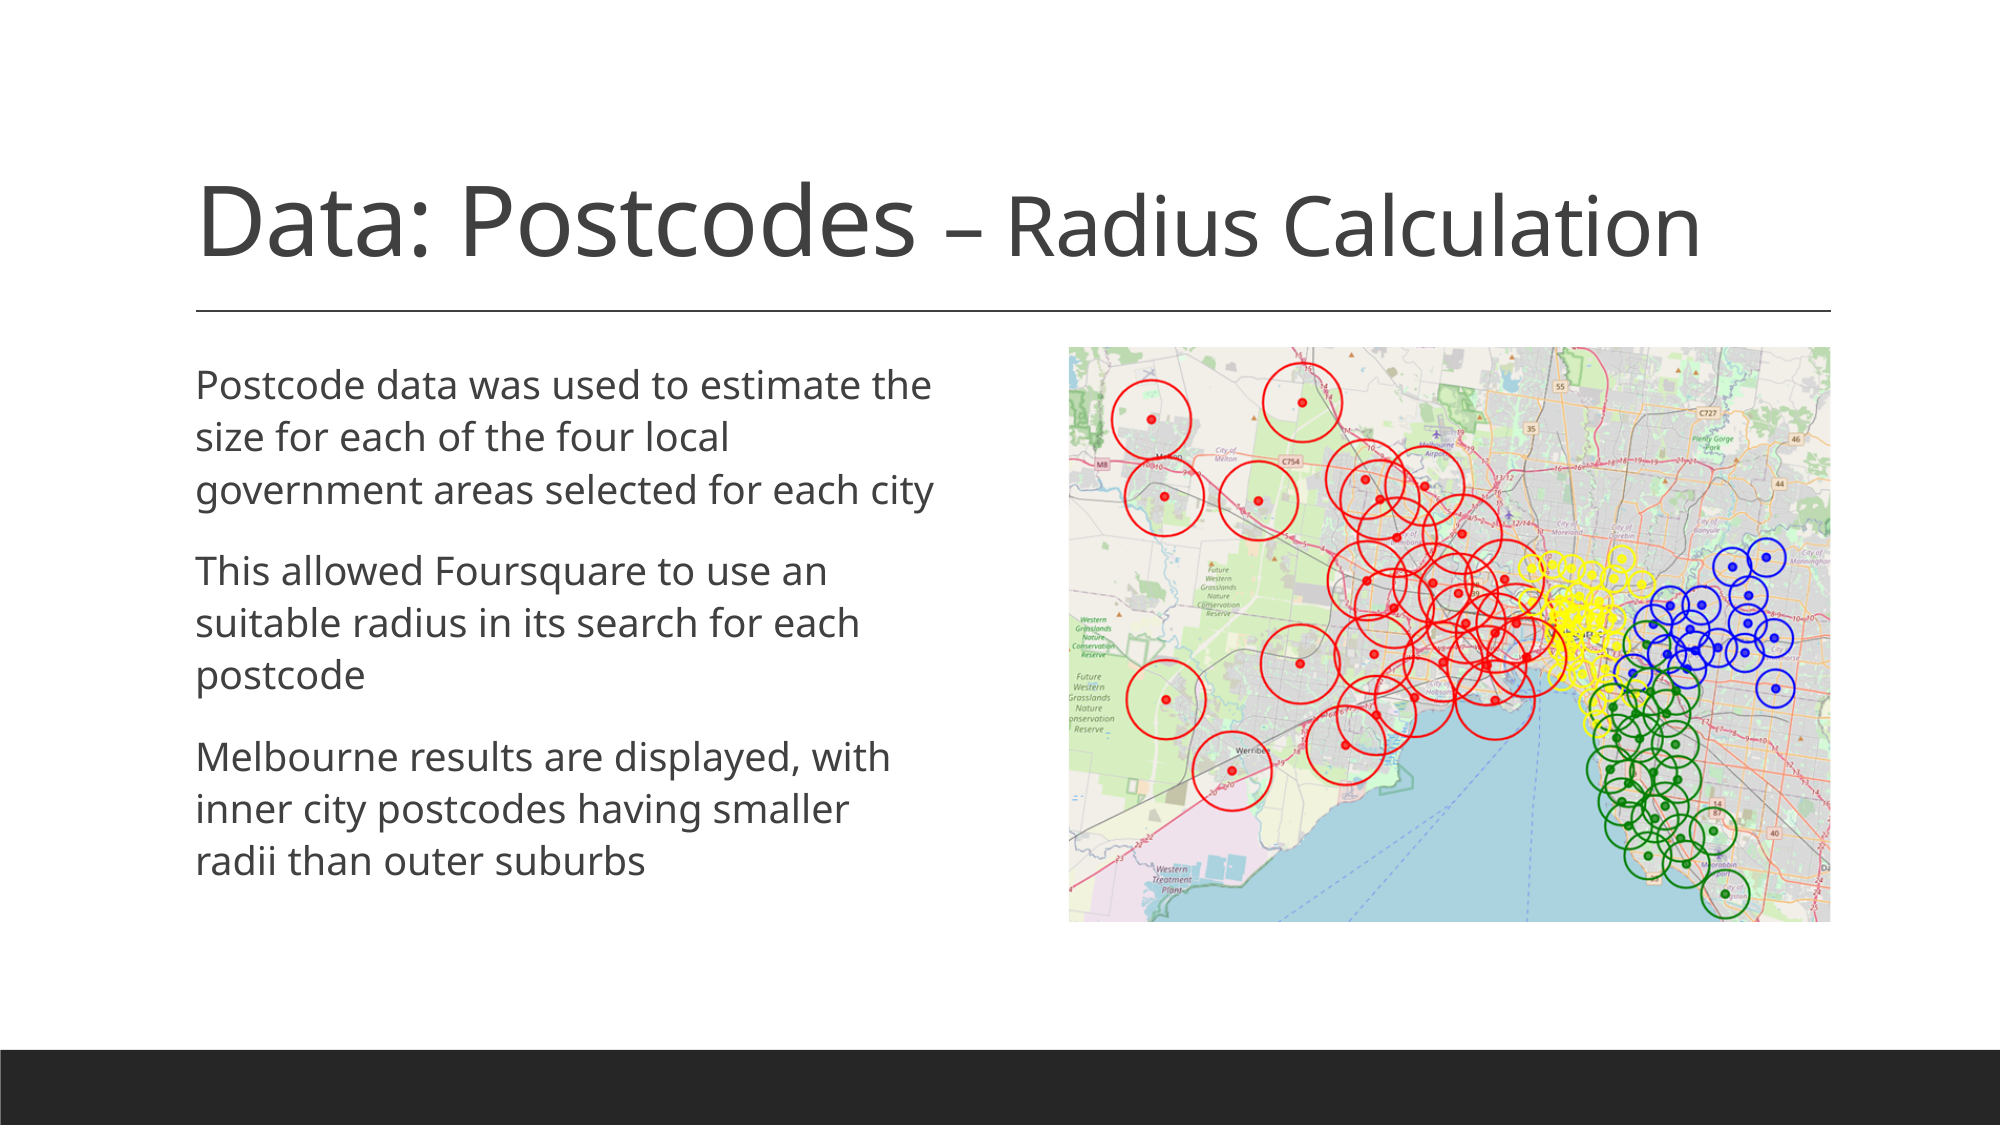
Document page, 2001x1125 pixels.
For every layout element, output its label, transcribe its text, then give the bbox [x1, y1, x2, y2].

list Postcode data was used to estimate the size for each of the four local government areas selected for each city This allowed Foursquare to use an suitable radius in its search for each postcode Melbourne results are displayed, with inner city postcodes having smaller radii than outer suburbs [180, 347, 942, 963]
title Data: Postcodes – Radius Calculation [180, 47, 1830, 285]
picture [1068, 347, 1831, 922]
